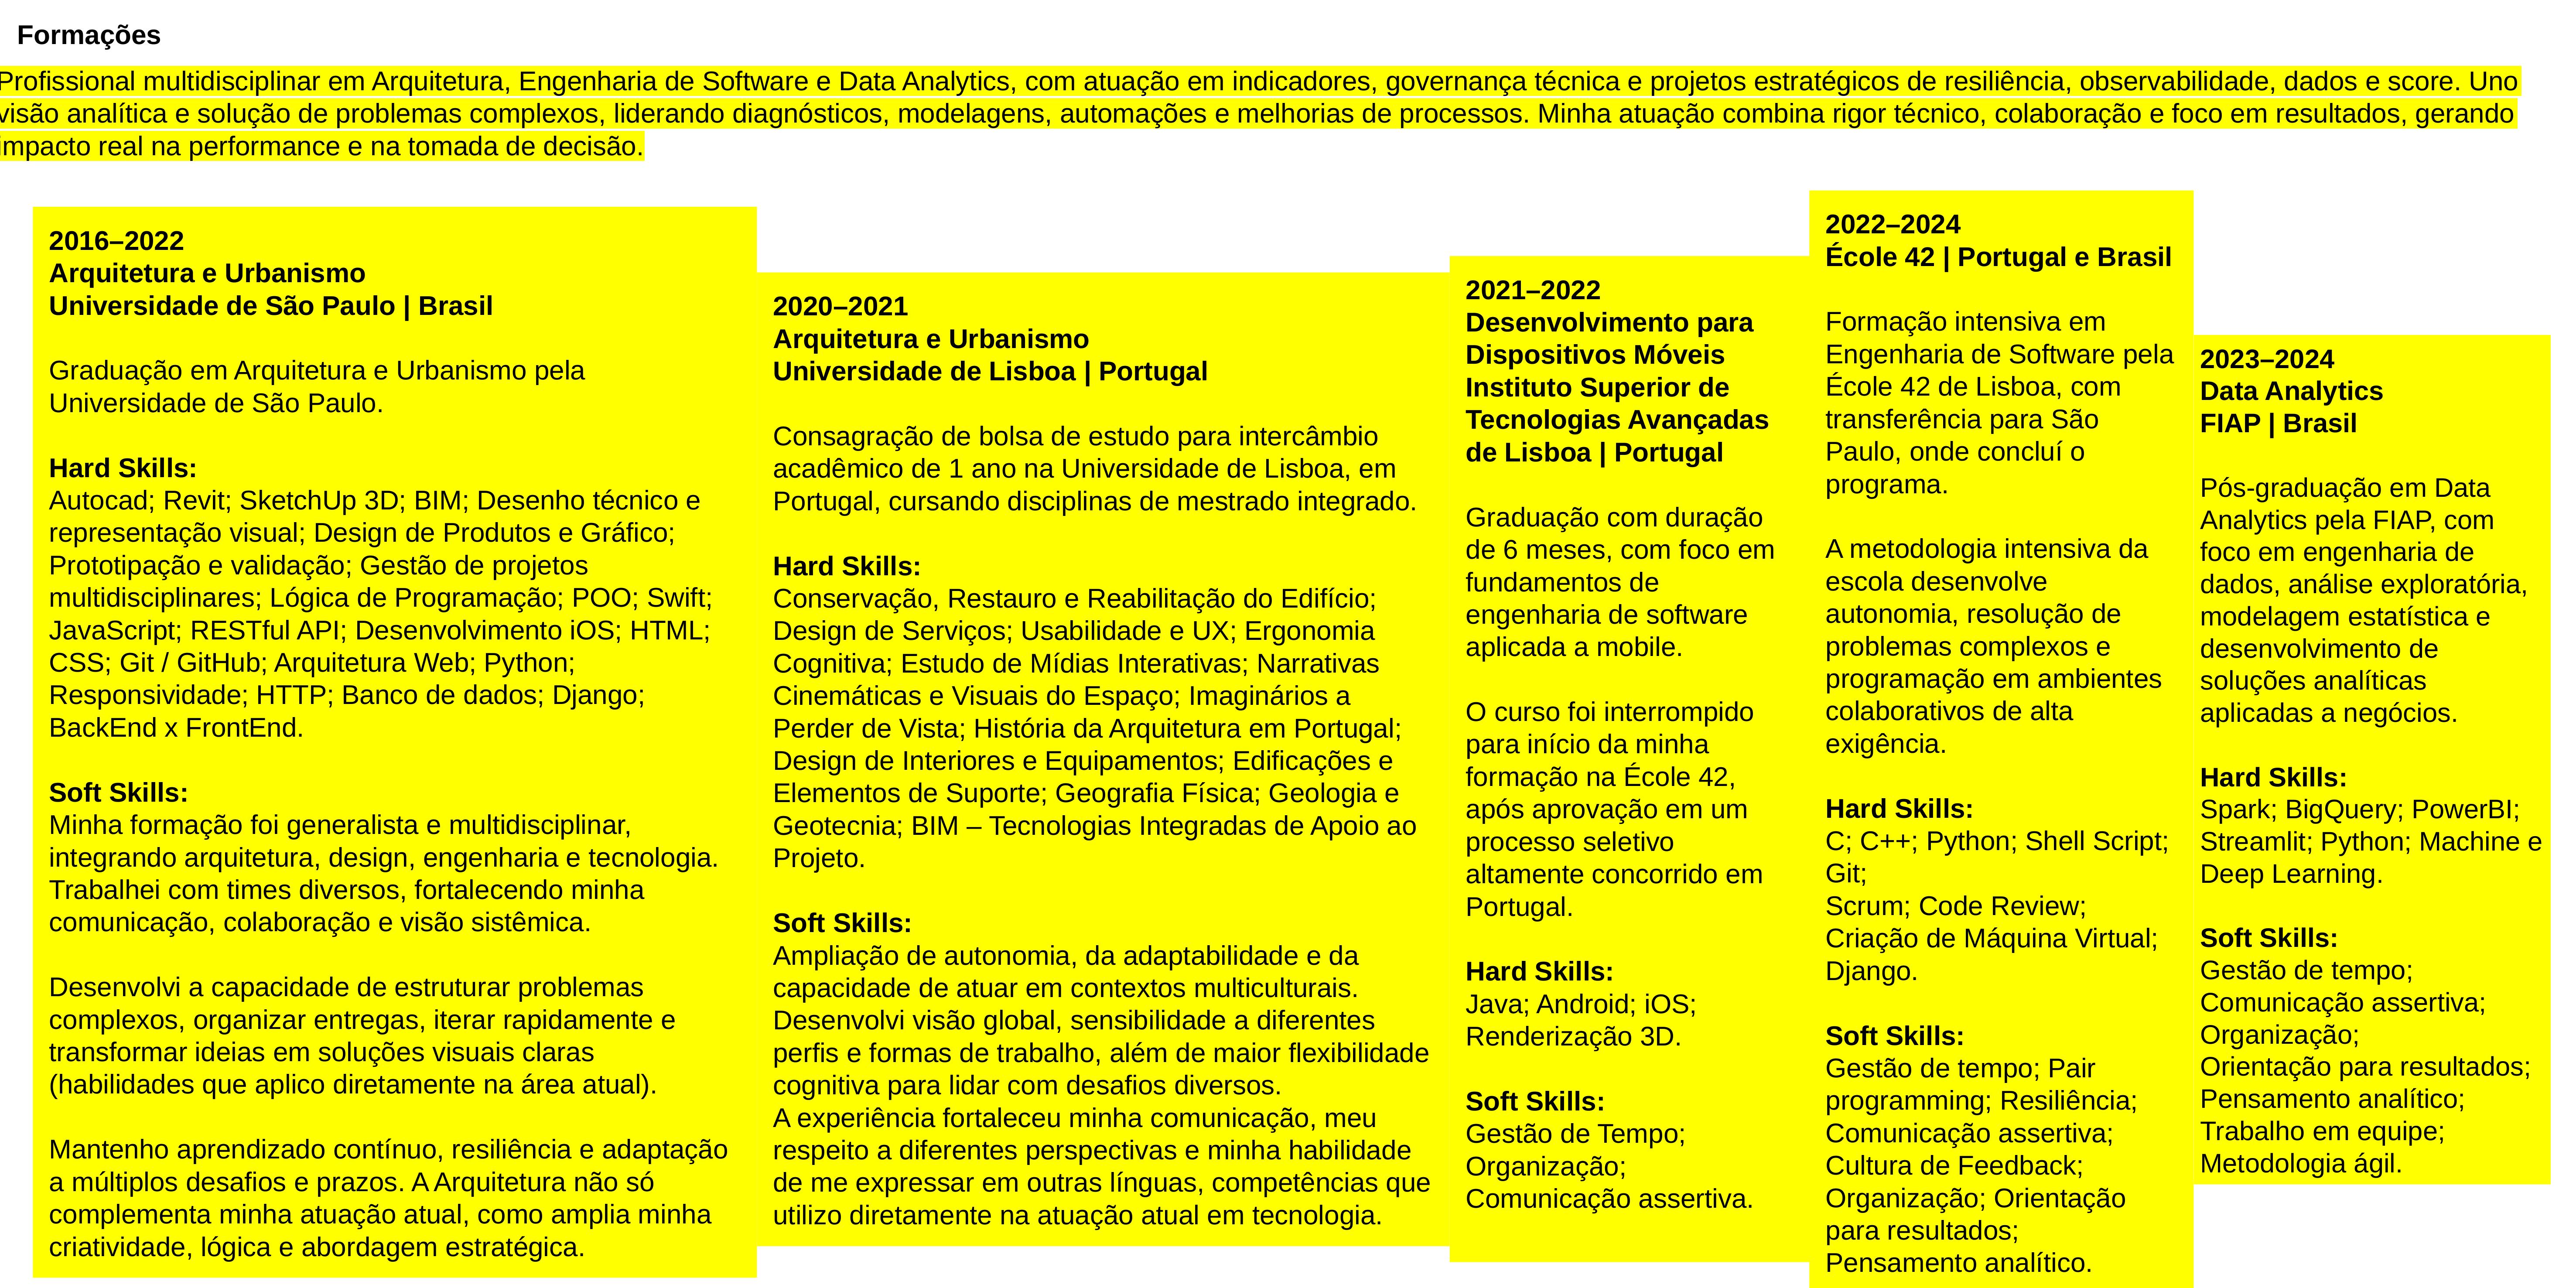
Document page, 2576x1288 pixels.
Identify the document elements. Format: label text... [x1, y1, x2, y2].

text_box Profissional multidisciplinar em Arquitetura, Engenharia de Software e Data Analytics, com atuação em indicadores, governança técnica e projetos estratégicos de resiliência, observabilidade, dados e score. Uno visão analítica e solução de problemas complexos, liderando diagnósticos, modelagens, automações e melhorias de processos. Minha atuação combina rigor técnico, colaboração e foco em resultados, gerando impacto real na performance e na tomada de decisão. [0, 57, 2576, 167]
text_box Formações [10, 10, 226, 57]
text_box 2020–2021 Arquitetura e Urbanismo Universidade de Lisboa | Portugal Consagração de bolsa de estudo para intercâmbio acadêmico de 1 ano na Universidade de Lisboa, em Portugal, cursando disciplinas de mestrado integrado. Hard Skills: Conservação, Restauro e Reabilitação do Edifício; Design de Serviços; Usabilidade e UX; Ergonomia Cognitiva; Estudo de Mídias Interativas; Narrativas Cinemáticas e Visuais do Espaço; Imaginários a Perder de Vista; História da Arquitetura em Portugal; Design de Interiores e Equipamentos; Edificações e Elementos de Suporte; Geografia Física; Geologia e Geotecnia; BIM – Tecnologias Integradas de Apoio ao Projeto. Soft Skills: Ampliação de autonomia, da adaptabilidade e da capacidade de atuar em contextos multiculturais. Desenvolvi visão global, sensibilidade a diferentes perfis e formas de trabalho, além de maior flexibilidade cognitiva para lidar com desafios diversos. A experiência fortaleceu minha comunicação, meu respeito a diferentes perspectivas e minha habilidade de me expressar em outras línguas, competências que utilizo diretamente na atuação atual em tecnologia. [757, 272, 1449, 1246]
text_box 2022–2024 École 42 | Portugal e Brasil Formação intensiva em Engenharia de Software pela École 42 de Lisboa, com transferência para São Paulo, onde concluí o programa. A metodologia intensiva da escola desenvolve autonomia, resolução de problemas complexos e programação em ambientes colaborativos de alta exigência. Hard Skills: C; C++; Python; Shell Script; Git; Scrum; Code Review; Criação de Máquina Virtual; Django. Soft Skills: Gestão de tempo; Pair programming; Resiliência; Comunicação assertiva; Cultura de Feedback; Organização; Orientação para resultados; Pensamento analítico. [1809, 190, 2194, 1288]
text_box 2023–2024 Data Analytics FIAP | Brasil Pós-graduação em Data Analytics pela FIAP, com foco em engenharia de dados, análise exploratória, modelagem estatística e desenvolvimento de soluções analíticas aplicadas a negócios. Hard Skills: Spark; BigQuery; PowerBI; Streamlit; Python; Machine e Deep Learning. Soft Skills: Gestão de tempo; Comunicação assertiva; Organização; Orientação para resultados; Pensamento analítico; Trabalho em equipe; Metodologia ágil. [2193, 335, 2551, 1185]
text_box 2021–2022 Desenvolvimento para Dispositivos Móveis Instituto Superior de Tecnologias Avançadas de Lisboa | Portugal Graduação com duração de 6 meses, com foco em fundamentos de engenharia de software aplicada a mobile. O curso foi interrompido para início da minha formação na École 42, após aprovação em um processo seletivo altamente concorrido em Portugal. Hard Skills: Java; Android; iOS; Renderização 3D. Soft Skills: Gestão de Tempo; Organização; Comunicação assertiva. [1449, 256, 1809, 1262]
text_box 2016–2022 Arquitetura e Urbanismo Universidade de São Paulo | Brasil Graduação em Arquitetura e Urbanismo pela Universidade de São Paulo. Hard Skills: Autocad; Revit; SketchUp 3D; BIM; Desenho técnico e representação visual; Design de Produtos e Gráfico; Prototipação e validação; Gestão de projetos multidisciplinares; Lógica de Programação; POO; Swift; JavaScript; RESTful API; Desenvolvimento iOS; HTML; CSS; Git / GitHub; Arquitetura Web; Python; Responsividade; HTTP; Banco de dados; Django; BackEnd x FrontEnd. Soft Skills: Minha formação foi generalista e multidisciplinar, integrando arquitetura, design, engenharia e tecnologia. Trabalhei com times diversos, fortalecendo minha comunicação, colaboração e visão sistêmica. Desenvolvi a capacidade de estruturar problemas complexos, organizar entregas, iterar rapidamente e transformar ideias em soluções visuais claras (habilidades que aplico diretamente na área atual). Mantenho aprendizado contínuo, resiliência e adaptação a múltiplos desafios e prazos. A Arquitetura não só complementa minha atuação atual, como amplia minha criatividade, lógica e abordagem estratégica. [33, 207, 757, 1278]
